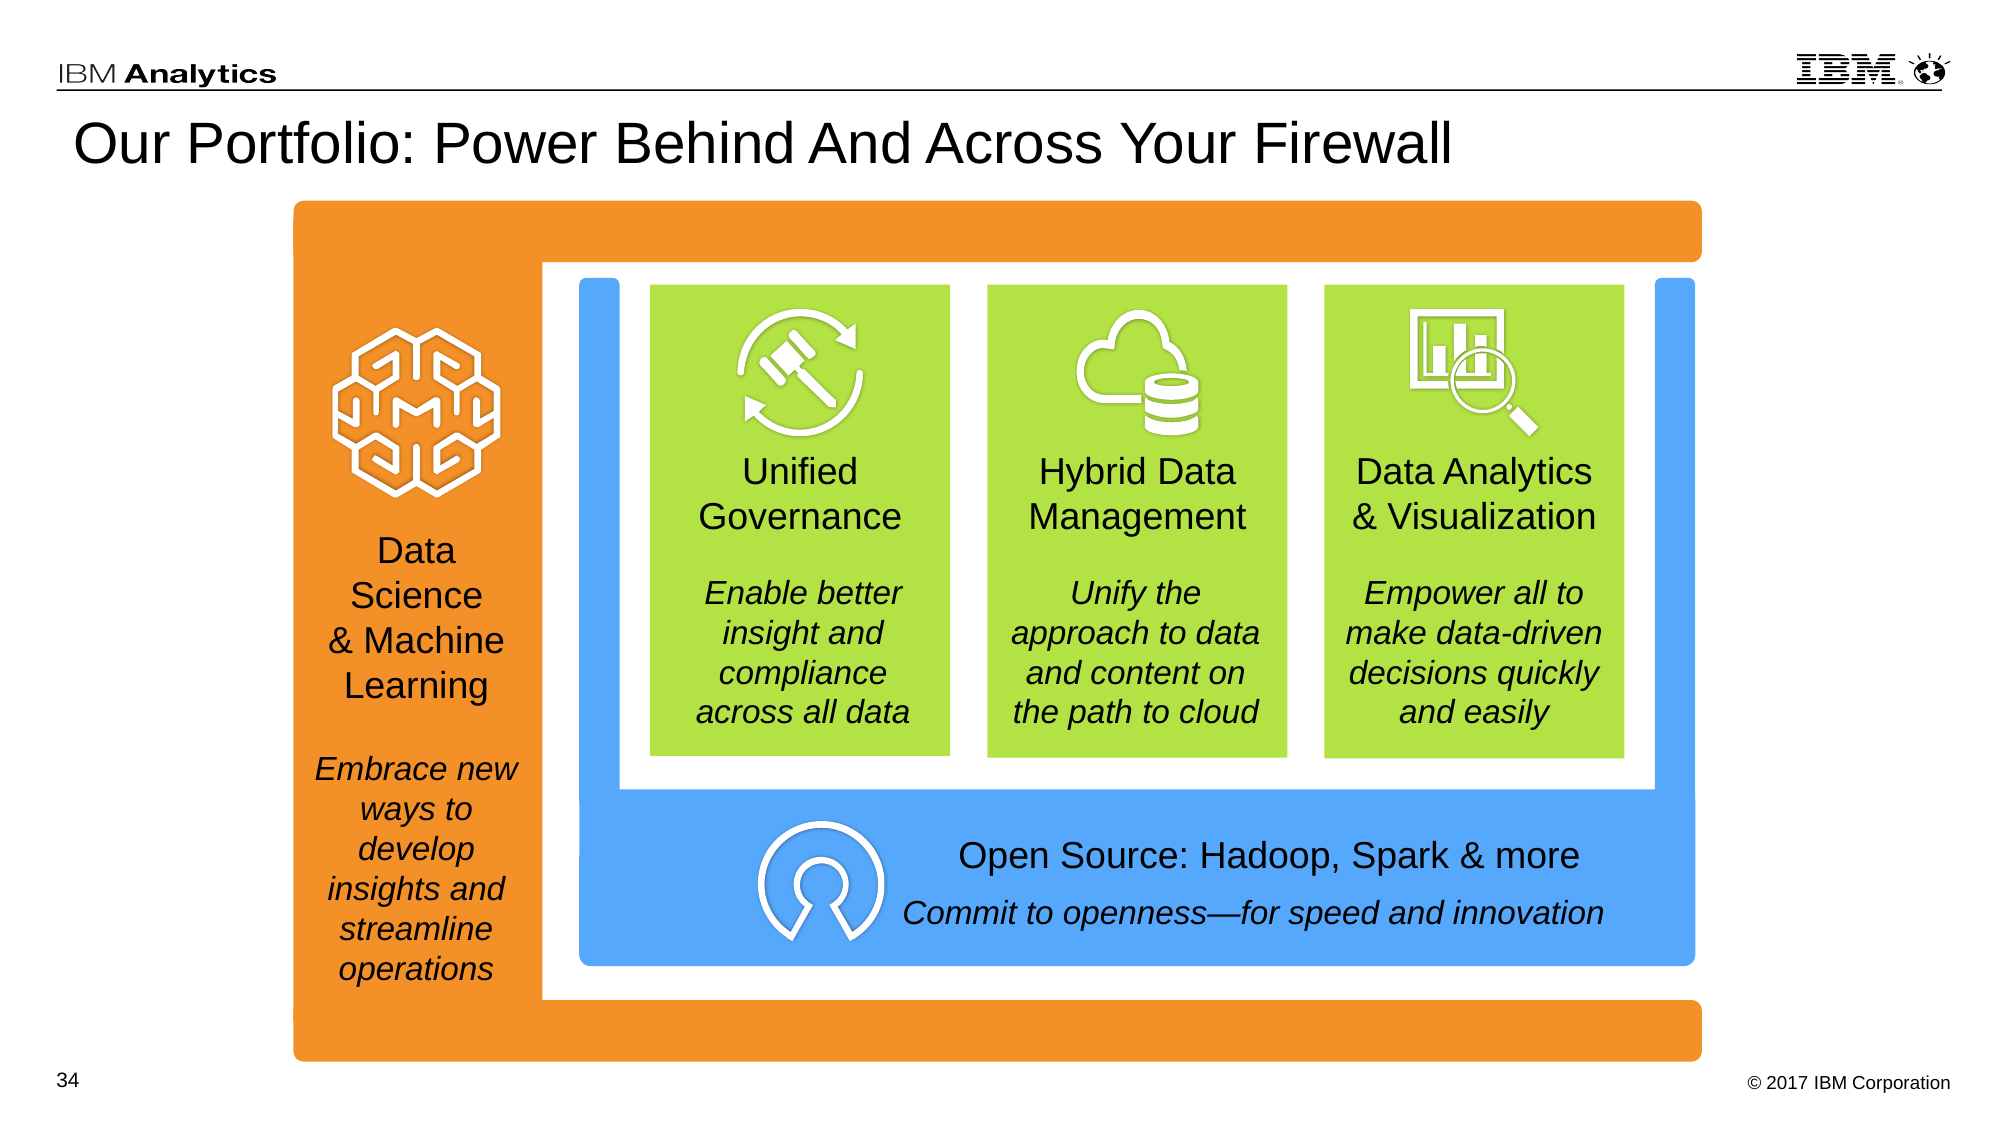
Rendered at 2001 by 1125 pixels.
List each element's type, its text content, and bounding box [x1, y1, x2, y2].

picture [332, 327, 501, 498]
picture [737, 308, 864, 437]
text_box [579, 277, 1696, 967]
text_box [293, 200, 1702, 1062]
picture [757, 820, 885, 942]
picture [35, 46, 301, 102]
picture [1782, 42, 1962, 94]
picture [1076, 309, 1199, 436]
picture [1409, 308, 1539, 437]
text_box Our Portfolio: Power Behind And Across Your Firewall [58, 97, 1696, 180]
